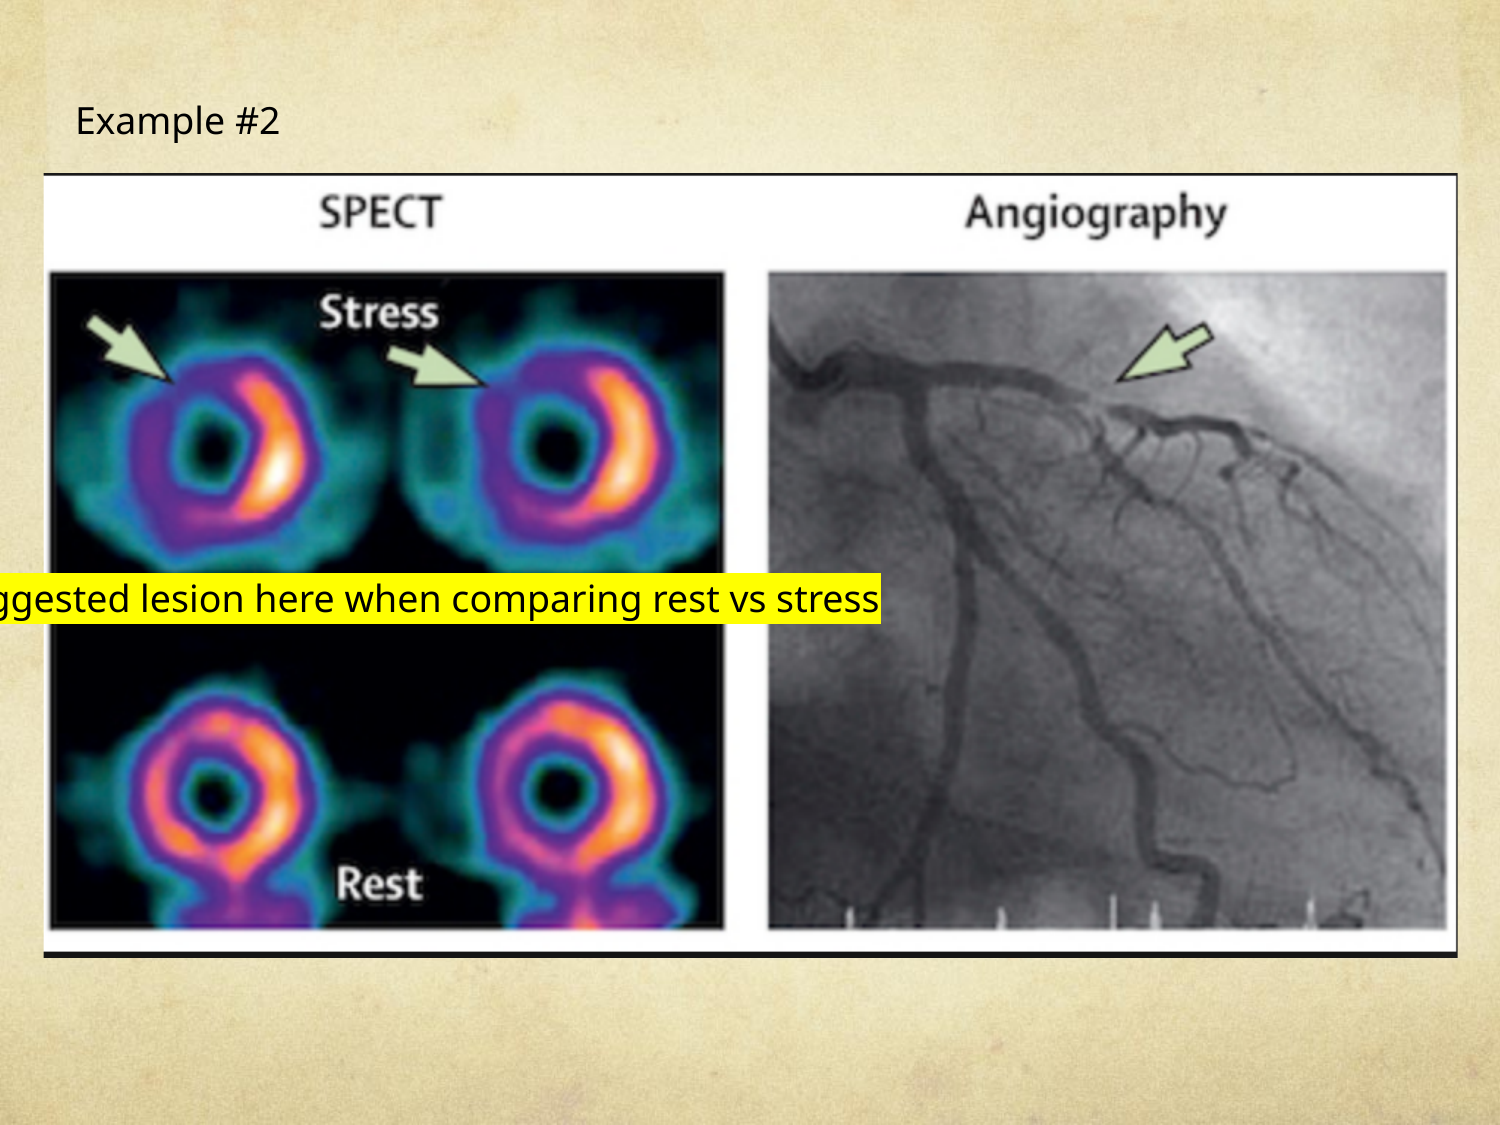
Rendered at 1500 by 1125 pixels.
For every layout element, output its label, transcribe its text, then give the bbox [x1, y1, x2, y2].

text_box Suggested lesion here when comparing rest vs stress [0, 567, 29, 628]
picture [0, 0, 1500, 1125]
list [43, 173, 1459, 959]
title Example #2 [43, 48, 313, 168]
